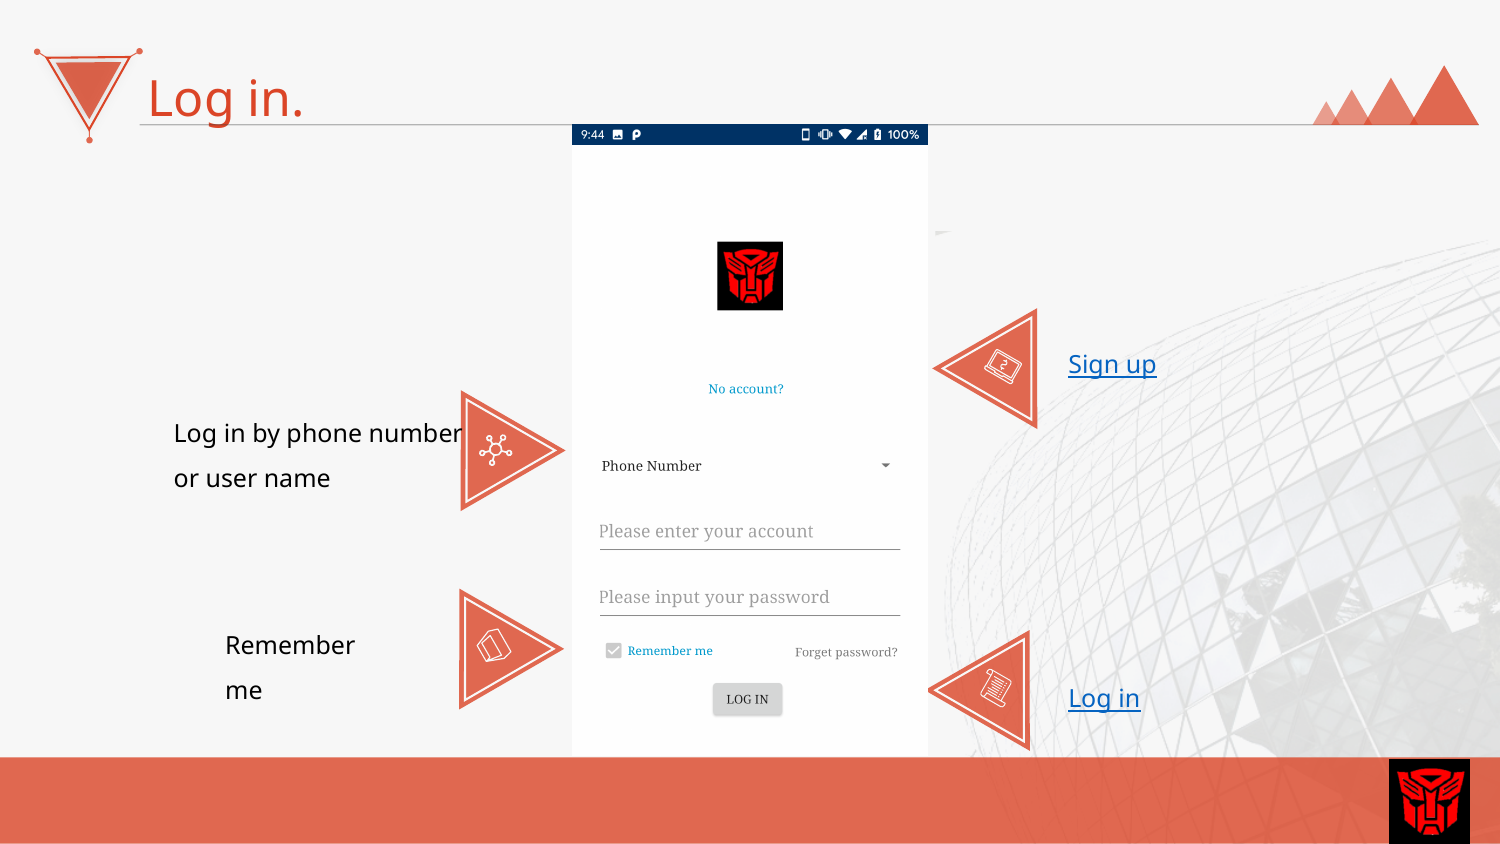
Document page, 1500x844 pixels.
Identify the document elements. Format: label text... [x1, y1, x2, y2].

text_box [46, 26, 156, 121]
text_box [426, 383, 548, 488]
text_box Log in. [132, 58, 321, 134]
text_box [950, 301, 1072, 406]
text_box Log in [1065, 658, 1390, 725]
text_box Sign up [1072, 324, 1390, 391]
text_box Log in by phone number or user name [158, 395, 481, 500]
text_box [1414, 63, 1481, 126]
text_box Remember me [210, 607, 393, 712]
text_box [0, 756, 1500, 844]
picture [572, 124, 928, 756]
text_box [1311, 99, 1341, 124]
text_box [424, 581, 547, 687]
text_box [1336, 87, 1373, 124]
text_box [942, 622, 1065, 728]
text_box [1368, 75, 1419, 124]
picture [1389, 759, 1470, 844]
